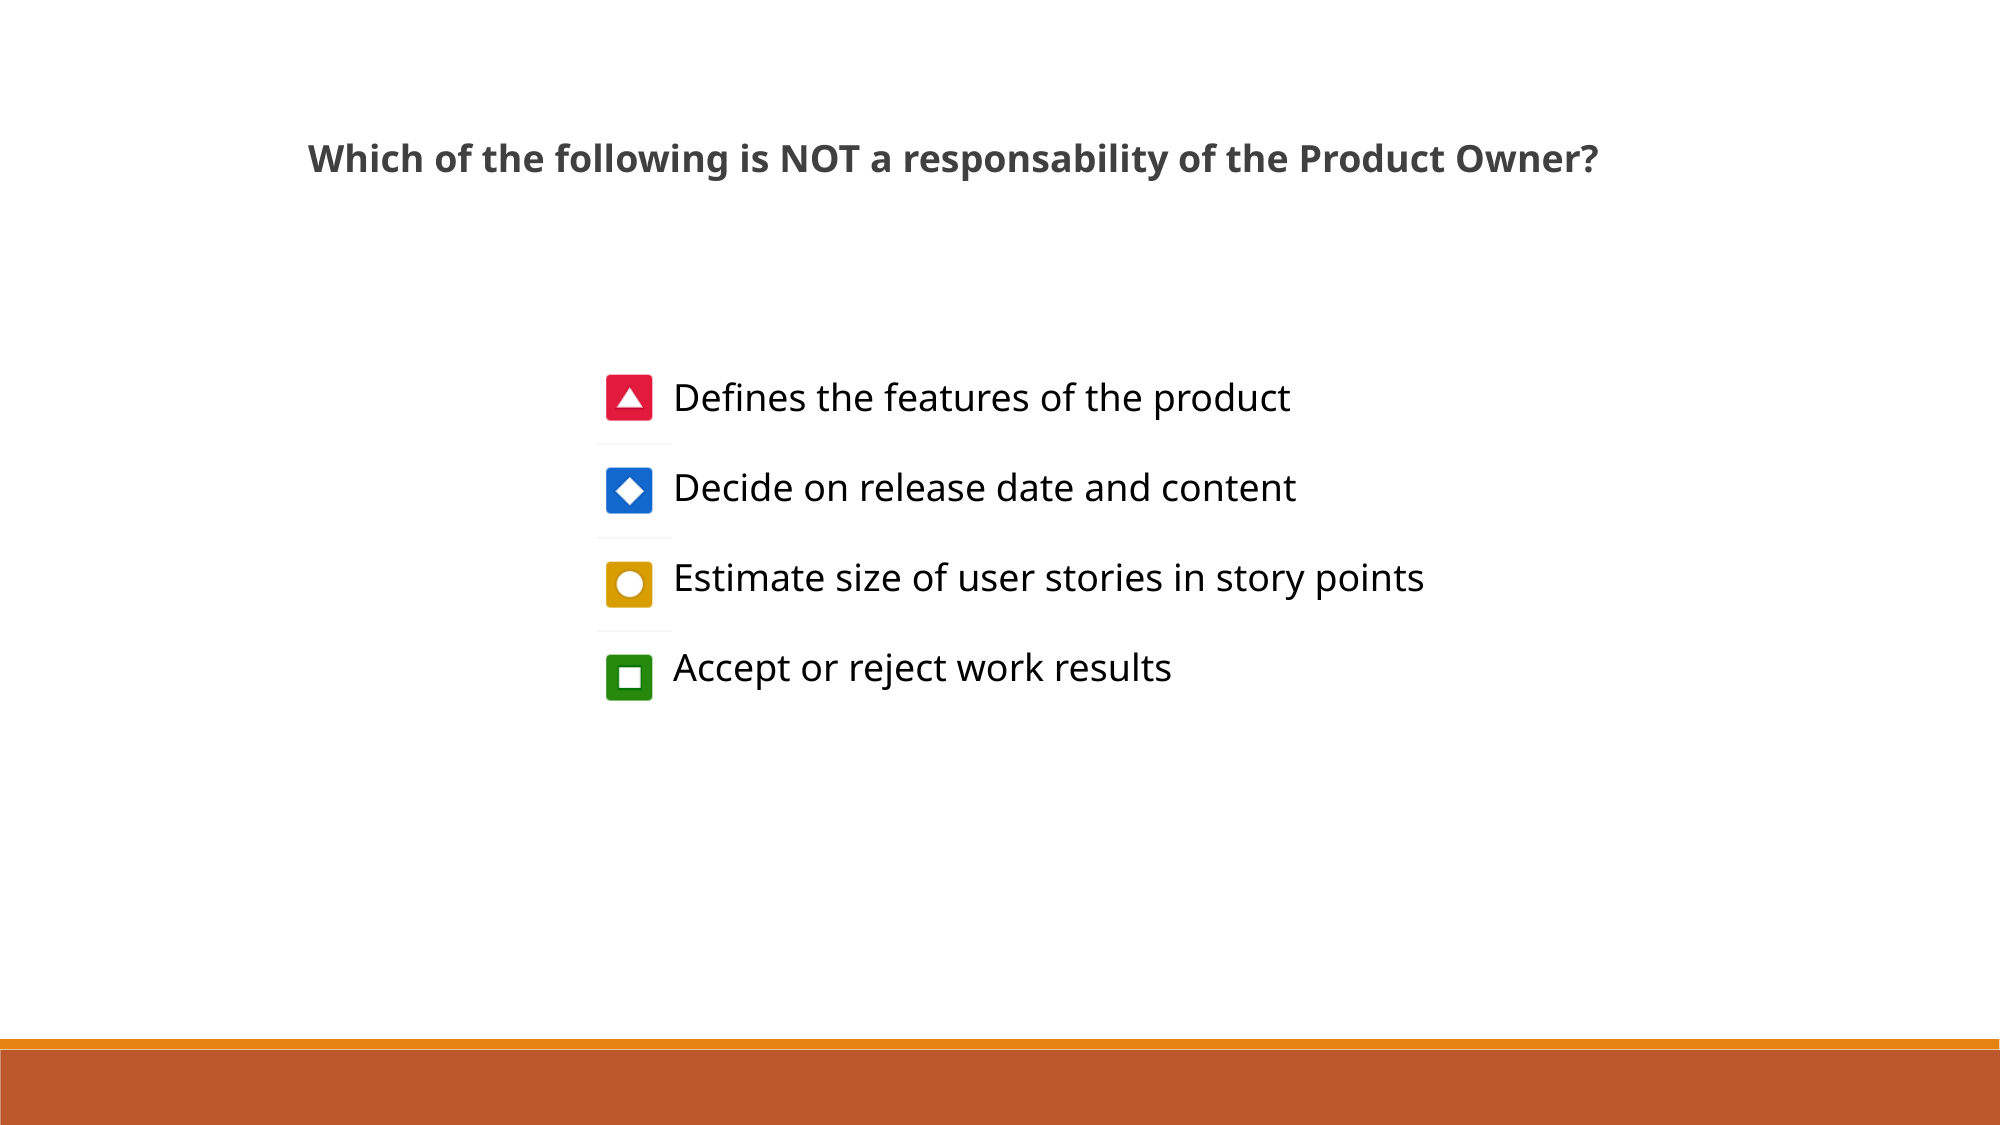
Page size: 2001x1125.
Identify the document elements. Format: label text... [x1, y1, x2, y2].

picture [596, 360, 673, 720]
text_box Which of the following is NOT a responsability of the Product Owner? [292, 135, 1708, 181]
text_box Defines the features of the product Decide on release date and content Estimate size of user stories in story points Accept or reject work results [657, 335, 1518, 728]
